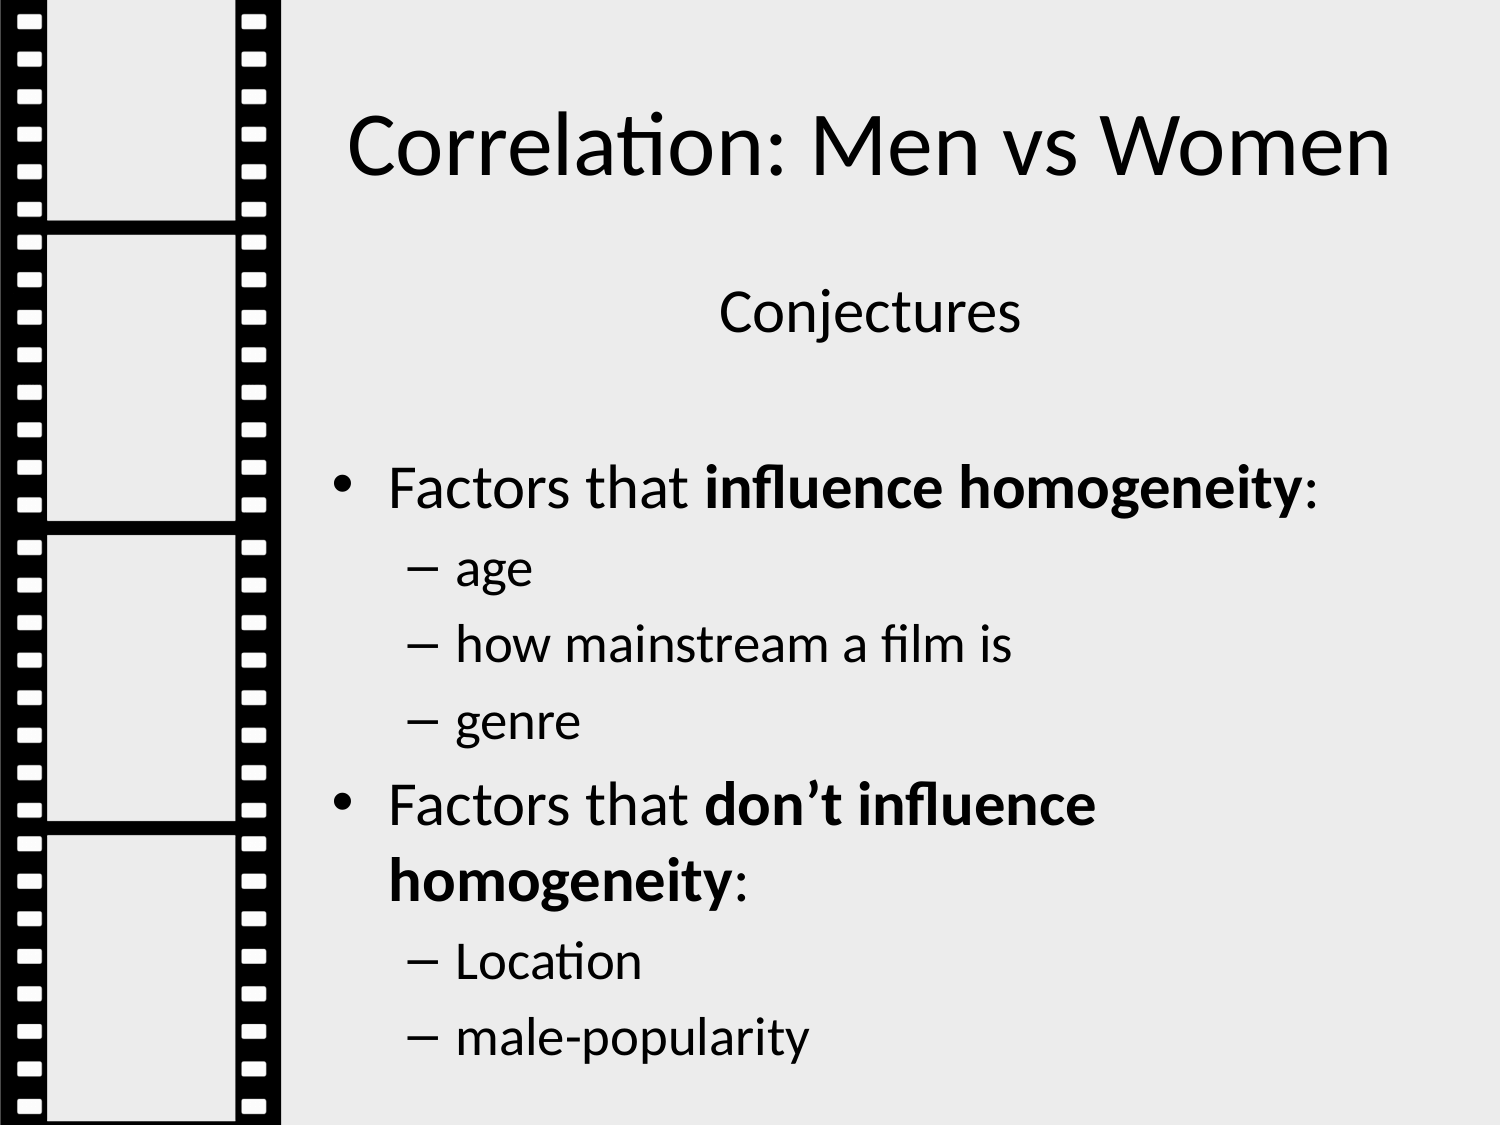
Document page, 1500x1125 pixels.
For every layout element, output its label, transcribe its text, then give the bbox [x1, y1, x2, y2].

list Conjectures Factors that influence homogeneity: age how mainstream a film is genre Factors that don’t influence homogeneity: Location male-popularity [316, 262, 1425, 1077]
picture [0, 0, 705, 1125]
text_box Correlation: Men vs Women [316, 45, 1425, 233]
text_box [282, 0, 1500, 1125]
